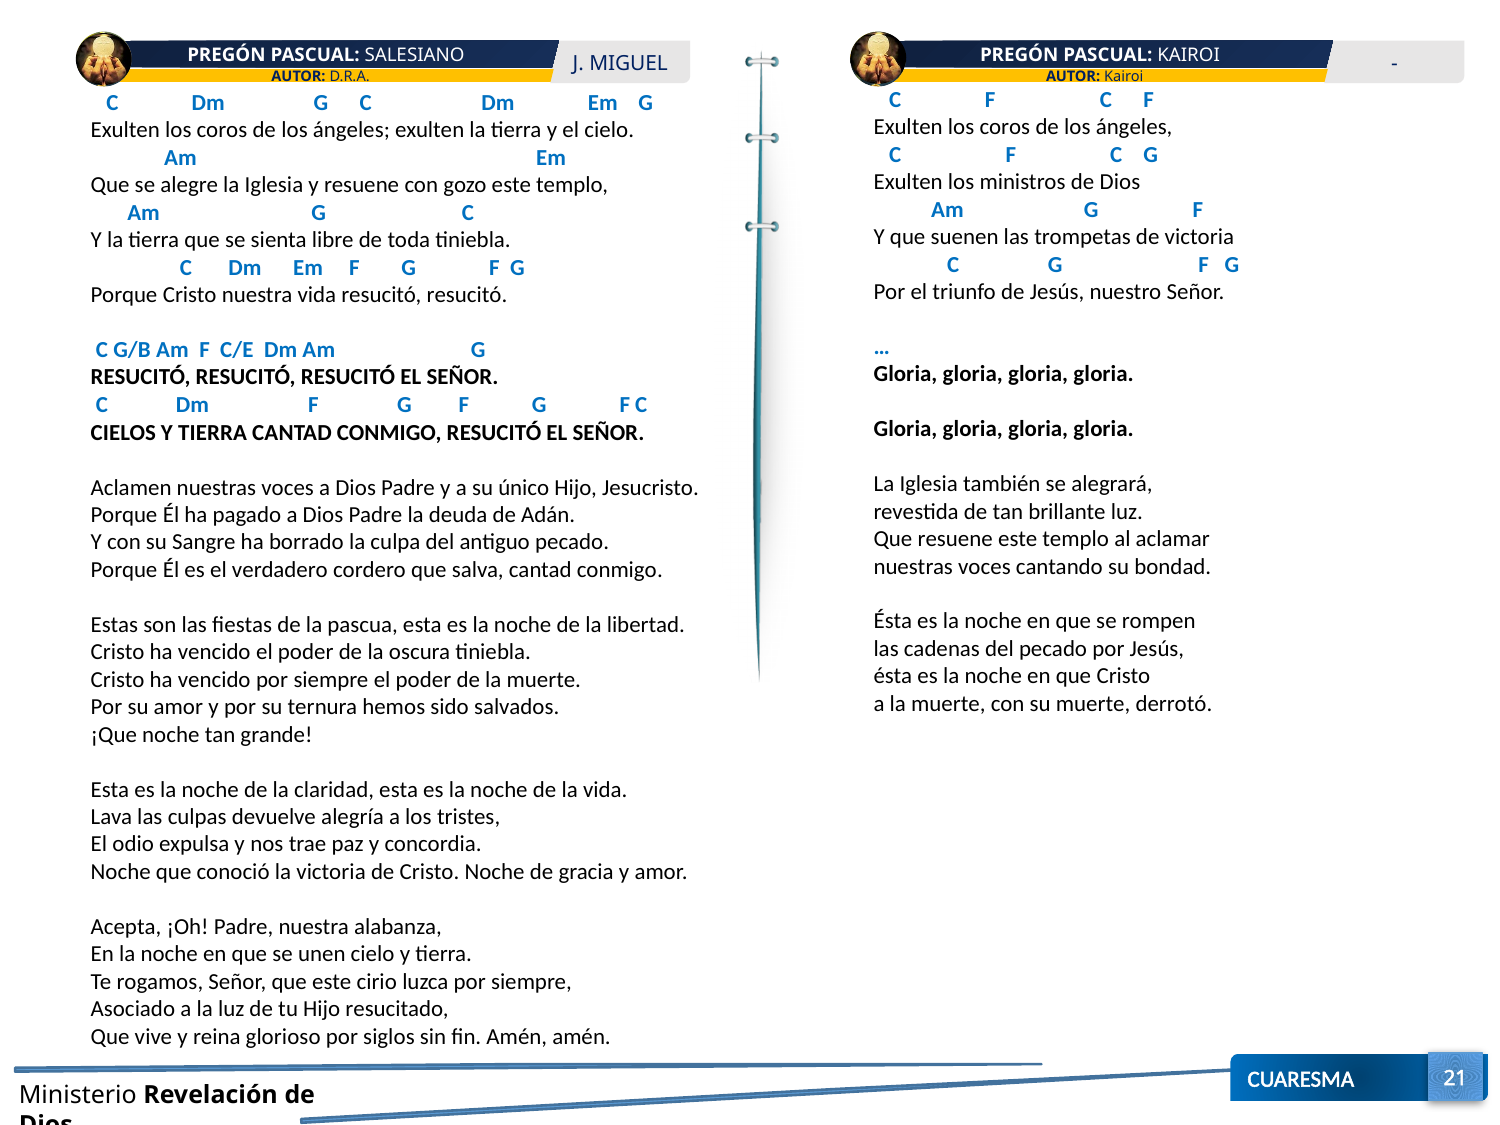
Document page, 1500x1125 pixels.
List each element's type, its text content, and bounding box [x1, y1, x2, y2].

text_box PREGÓN PASCUAL: KAIROI [913, 39, 1335, 69]
text_box C F C F Exulten los coros de los ángeles, C F C G Exulten los ministros de Dios Am G F Y que suenen las trompetas de victoria C G F G Por el triunfo de Jesús, nuestro Señor. … Gloria, gloria, gloria, gloria. Gloria, gloria, gloria, gloria. La Iglesia también se alegrará, revestida de tan brillante luz. Que resuene este templo al aclamar nuestras voces cantando su bondad. Ésta es la noche en que se rompen las cadenas del pecado por Jesús, ésta es la noche en que Cristo a la muerte, con su muerte, derrotó. [858, 77, 1500, 724]
text_box Ministerio Revelación de Dios [3, 1070, 389, 1125]
slide_number 21 [1428, 1052, 1483, 1101]
picture [438, 41, 1081, 682]
text_box PREGÓN PASCUAL: SALESIANO [139, 39, 561, 69]
text_box J. MIGUEL [553, 39, 692, 80]
text_box - [1328, 39, 1466, 77]
text_box AUTOR: D.R.A. [139, 67, 555, 80]
text_box C Dm G C Dm Em G Exulten los coros de los ángeles; exulten la tierra y el cielo. Am Em Que se alegre la Iglesia y resuene con gozo este templo, Am G C Y la tierra que se sienta libre de toda tiniebla. C Dm Em F G F G Porque Cristo nuestra vida resucitó, resucitó. C G/B Am F C/E Dm Am G RESUCITÓ, RESUCITÓ, RESUCITÓ EL SEÑOR. C Dm F G F G F C CIELOS Y TIERRA CANTAD CONMIGO, RESUCITÓ EL SEÑOR. Aclamen nuestras voces a Dios Padre y a su único Hijo, Jesucristo. Porque Él ha pagado a Dios Padre la deuda de Adán. Y con su Sangre ha borrado la culpa del antiguo pecado. Porque Él es el verdadero cordero que salva, cantad conmigo. Estas son las fiestas de la pascua, esta es la noche de la libertad. Cristo ha vencido el poder de la oscura tiniebla. Cristo ha vencido por siempre el poder de la muerte. Por su amor y por su ternura hemos sido salvados. ¡Que noche tan grande! Esta es la noche de la claridad, esta es la noche de la vida. Lava las culpas devuelve alegría a los tristes, El odio expulsa y nos trae paz y concordia. Noche que conoció la victoria de Cristo. Noche de gracia y amor. Acepta, ¡Oh! Padre, nuestra alabanza, En la noche en que se unen cielo y tierra. Te rogamos, Señor, que este cirio luzca por siempre, Asociado a la luz de tu Hijo resucitado, Que vive y reina glorioso por siglos sin fin. Amén, amén. [75, 80, 744, 1057]
text_box [389, 1068, 1228, 1120]
text_box CUARESMA [1228, 1052, 1425, 1103]
picture [75, 31, 132, 87]
text_box AUTOR: Kairoi [913, 67, 1330, 77]
text_box CUARESMA [1486, 1052, 1490, 1099]
picture [849, 31, 907, 87]
text_box [13, 1062, 1043, 1071]
